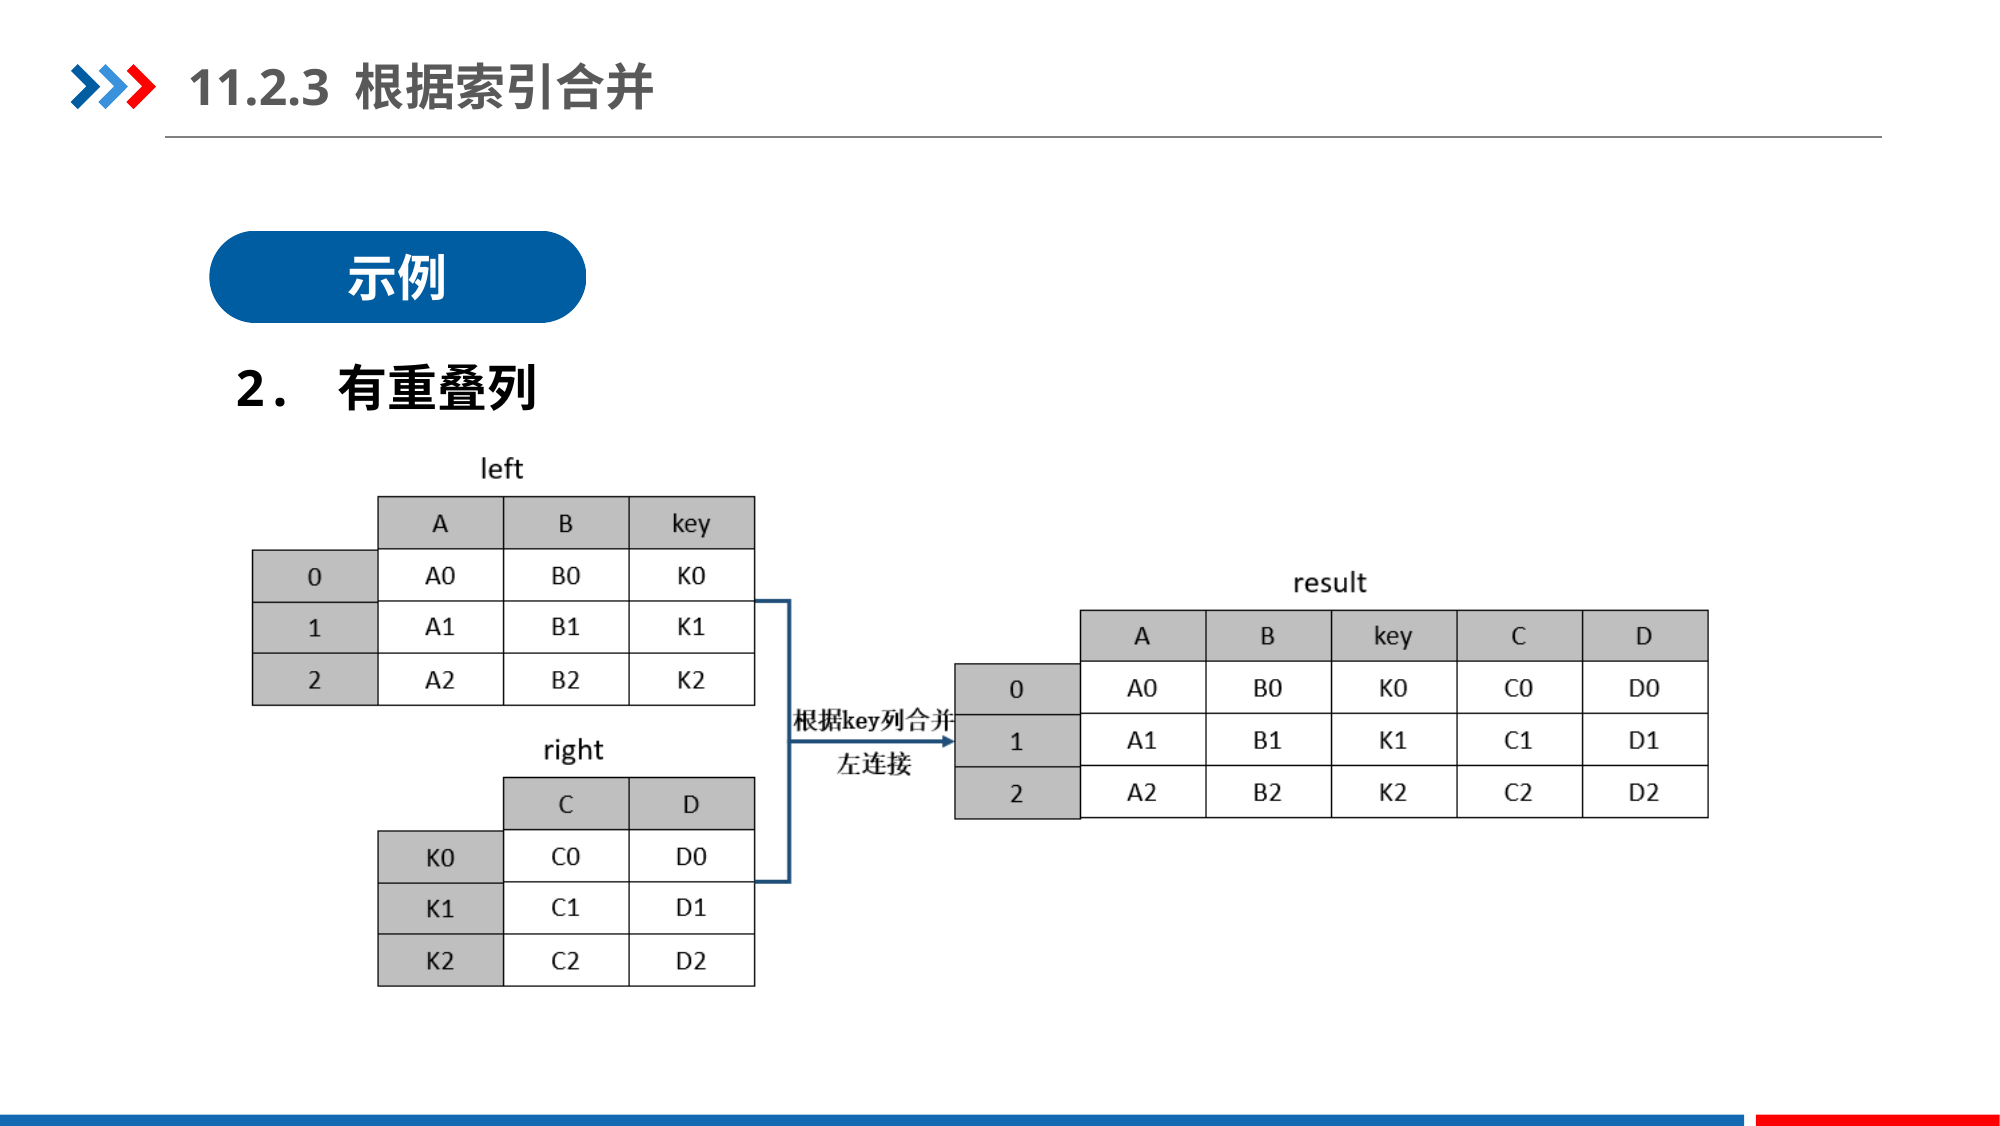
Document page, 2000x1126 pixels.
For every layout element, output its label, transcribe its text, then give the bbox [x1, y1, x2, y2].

picture [231, 444, 1733, 1003]
text_box 2. 有重叠列 [221, 349, 553, 424]
text_box 11.2.3 根据索引合并 [187, 43, 870, 127]
text_box 示例 [207, 228, 589, 326]
